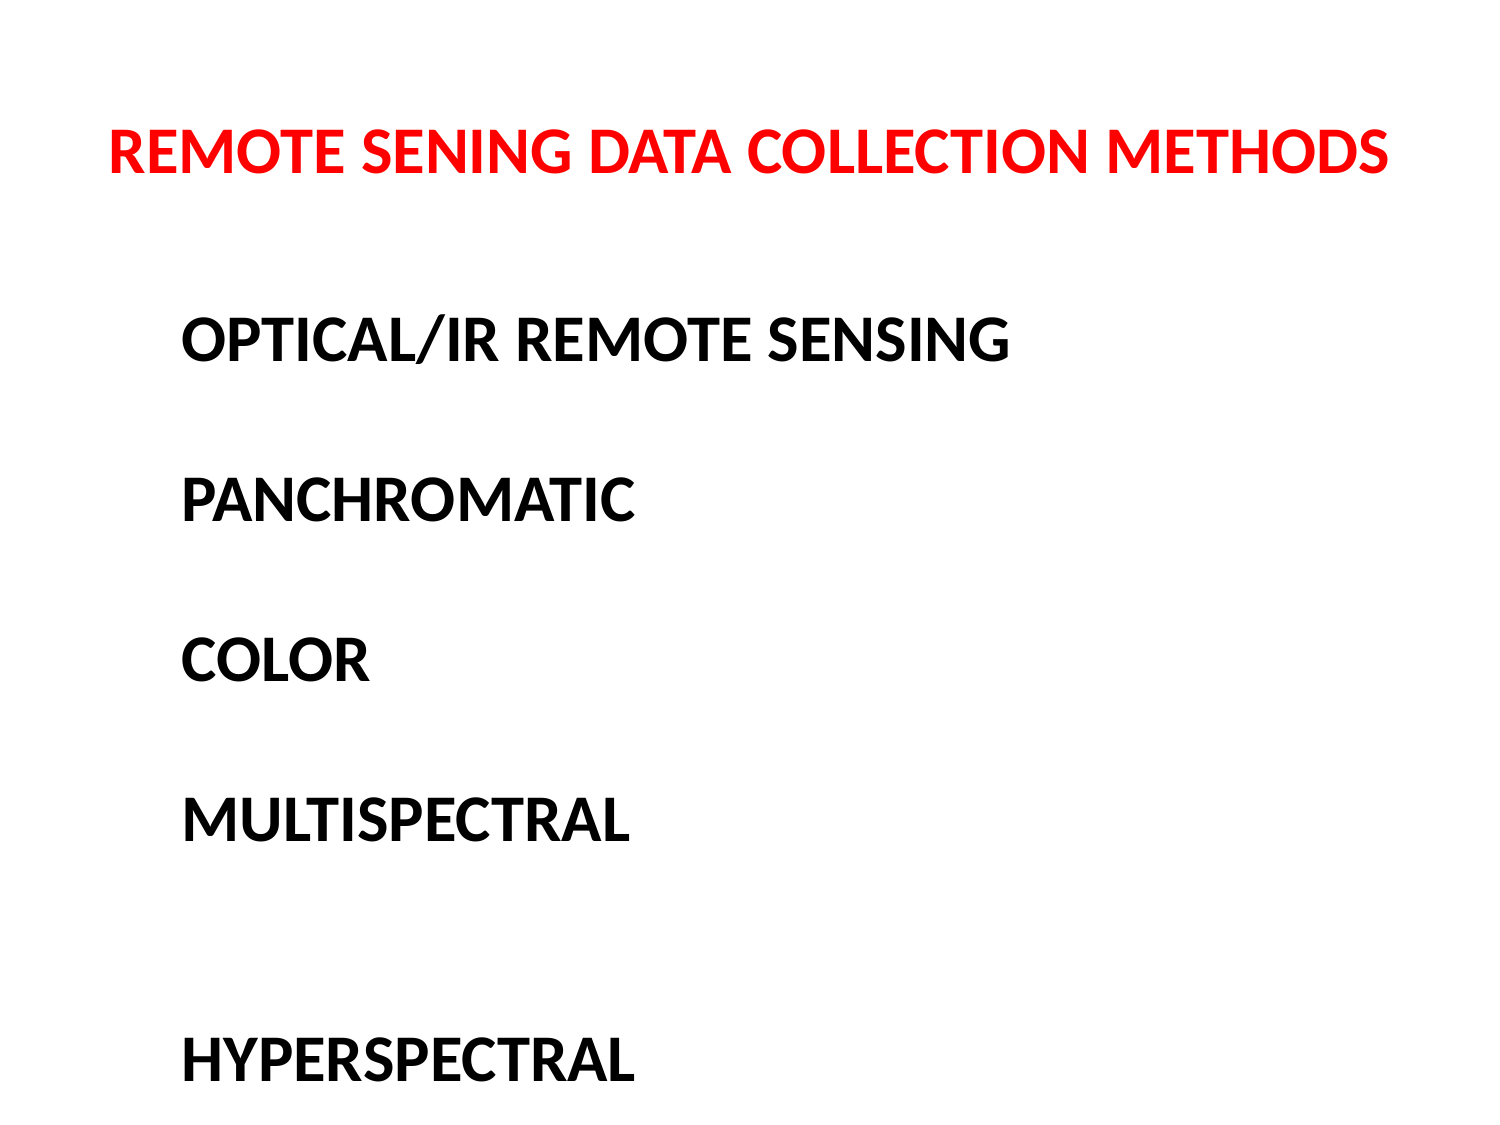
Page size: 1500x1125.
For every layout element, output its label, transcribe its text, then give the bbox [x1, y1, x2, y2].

text_box REMOTE SENING DATA COLLECTION METHODS [94, 99, 1406, 195]
text_box OPTICAL/IR REMOTE SENSING PANCHROMATIC COLOR MULTISPECTRAL HYPERSPECTRAL [166, 287, 1027, 1102]
